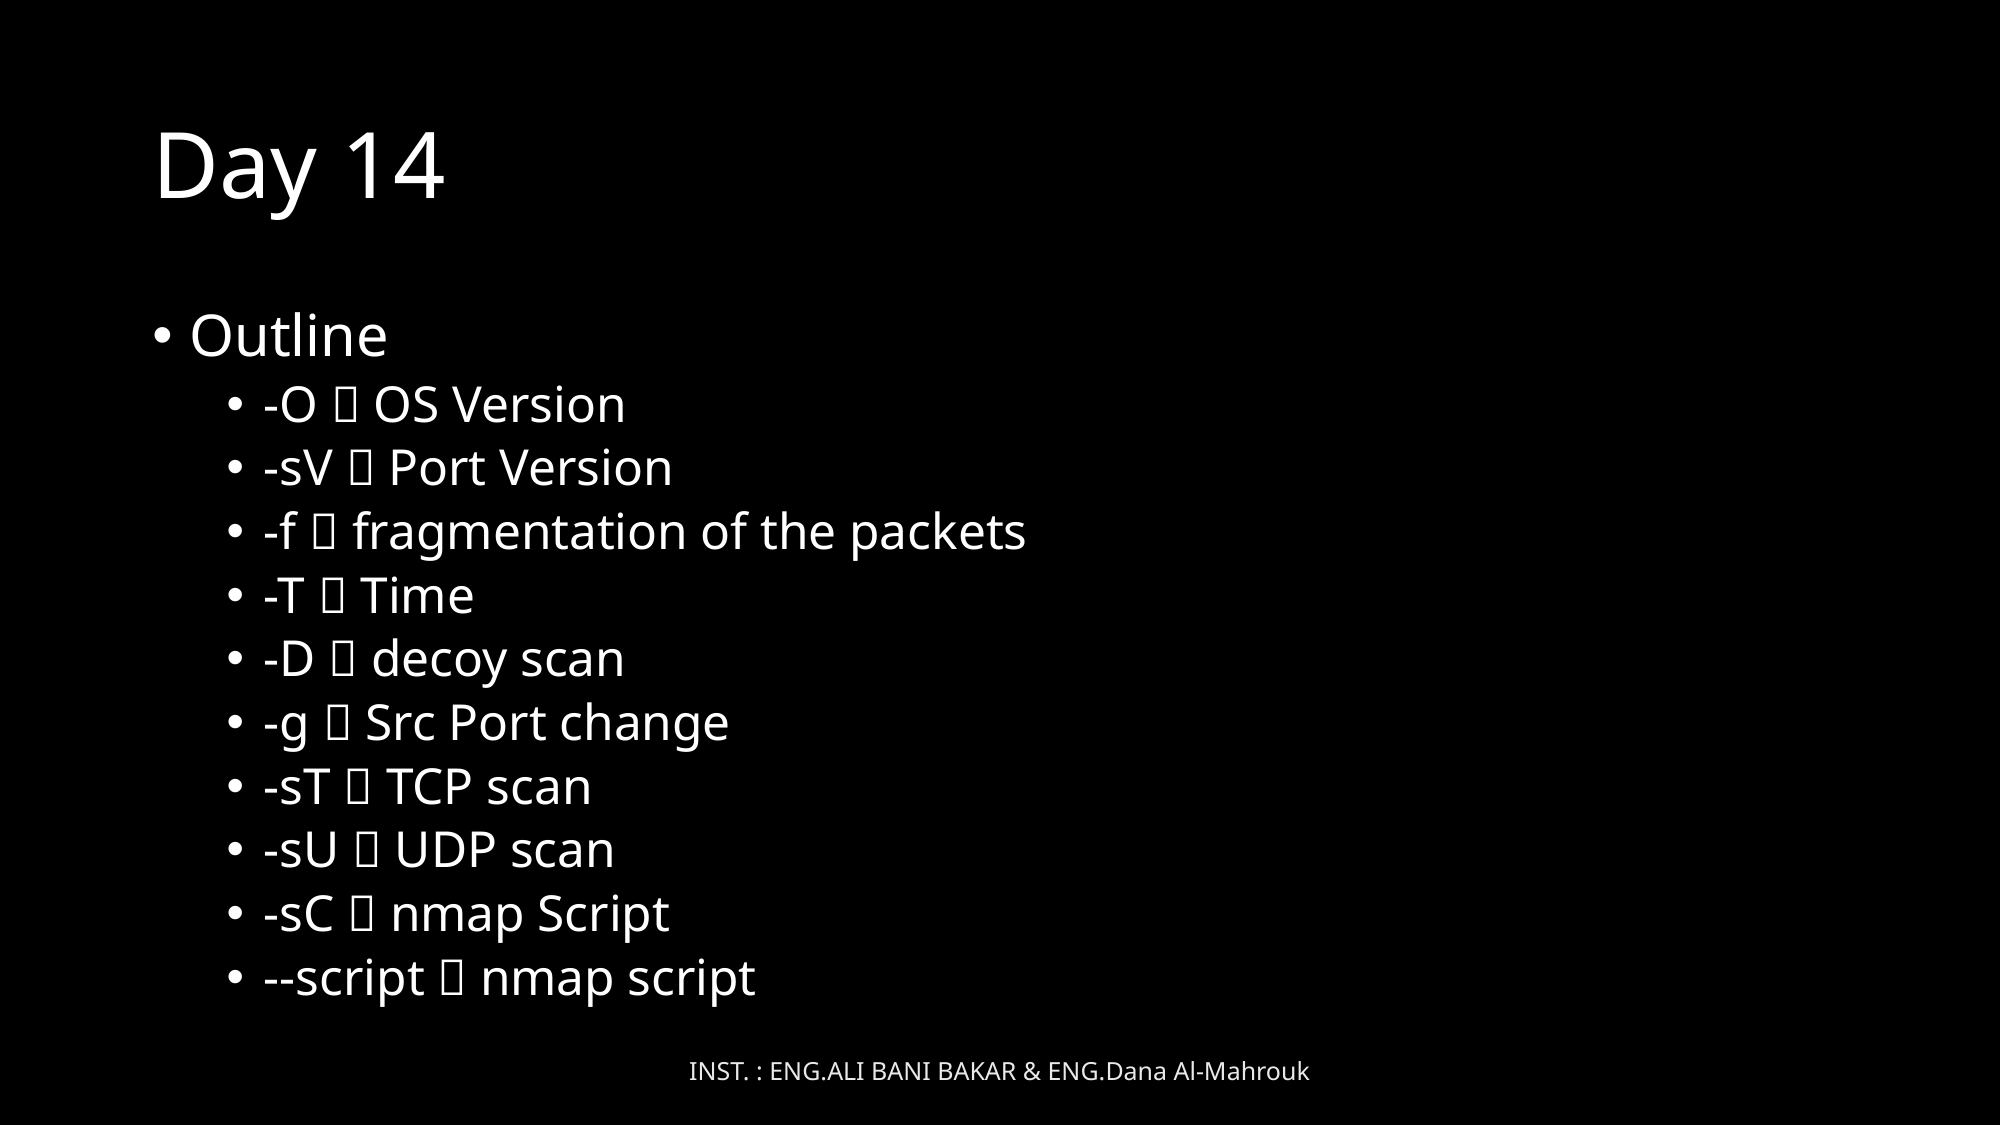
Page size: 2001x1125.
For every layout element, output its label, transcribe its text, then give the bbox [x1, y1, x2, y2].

title Day 14 [137, 59, 1863, 278]
footer INST. : ENG.ALI BANI BAKAR & ENG.Dana Al-Mahrouk [662, 1042, 1338, 1103]
list Outline -O  OS Version -sV  Port Version -f  fragmentation of the packets -T  Time -D  decoy scan -g  Src Port change -sT  TCP scan -sU  UDP scan -sC  nmap Script --script  nmap script [137, 299, 1863, 1014]
